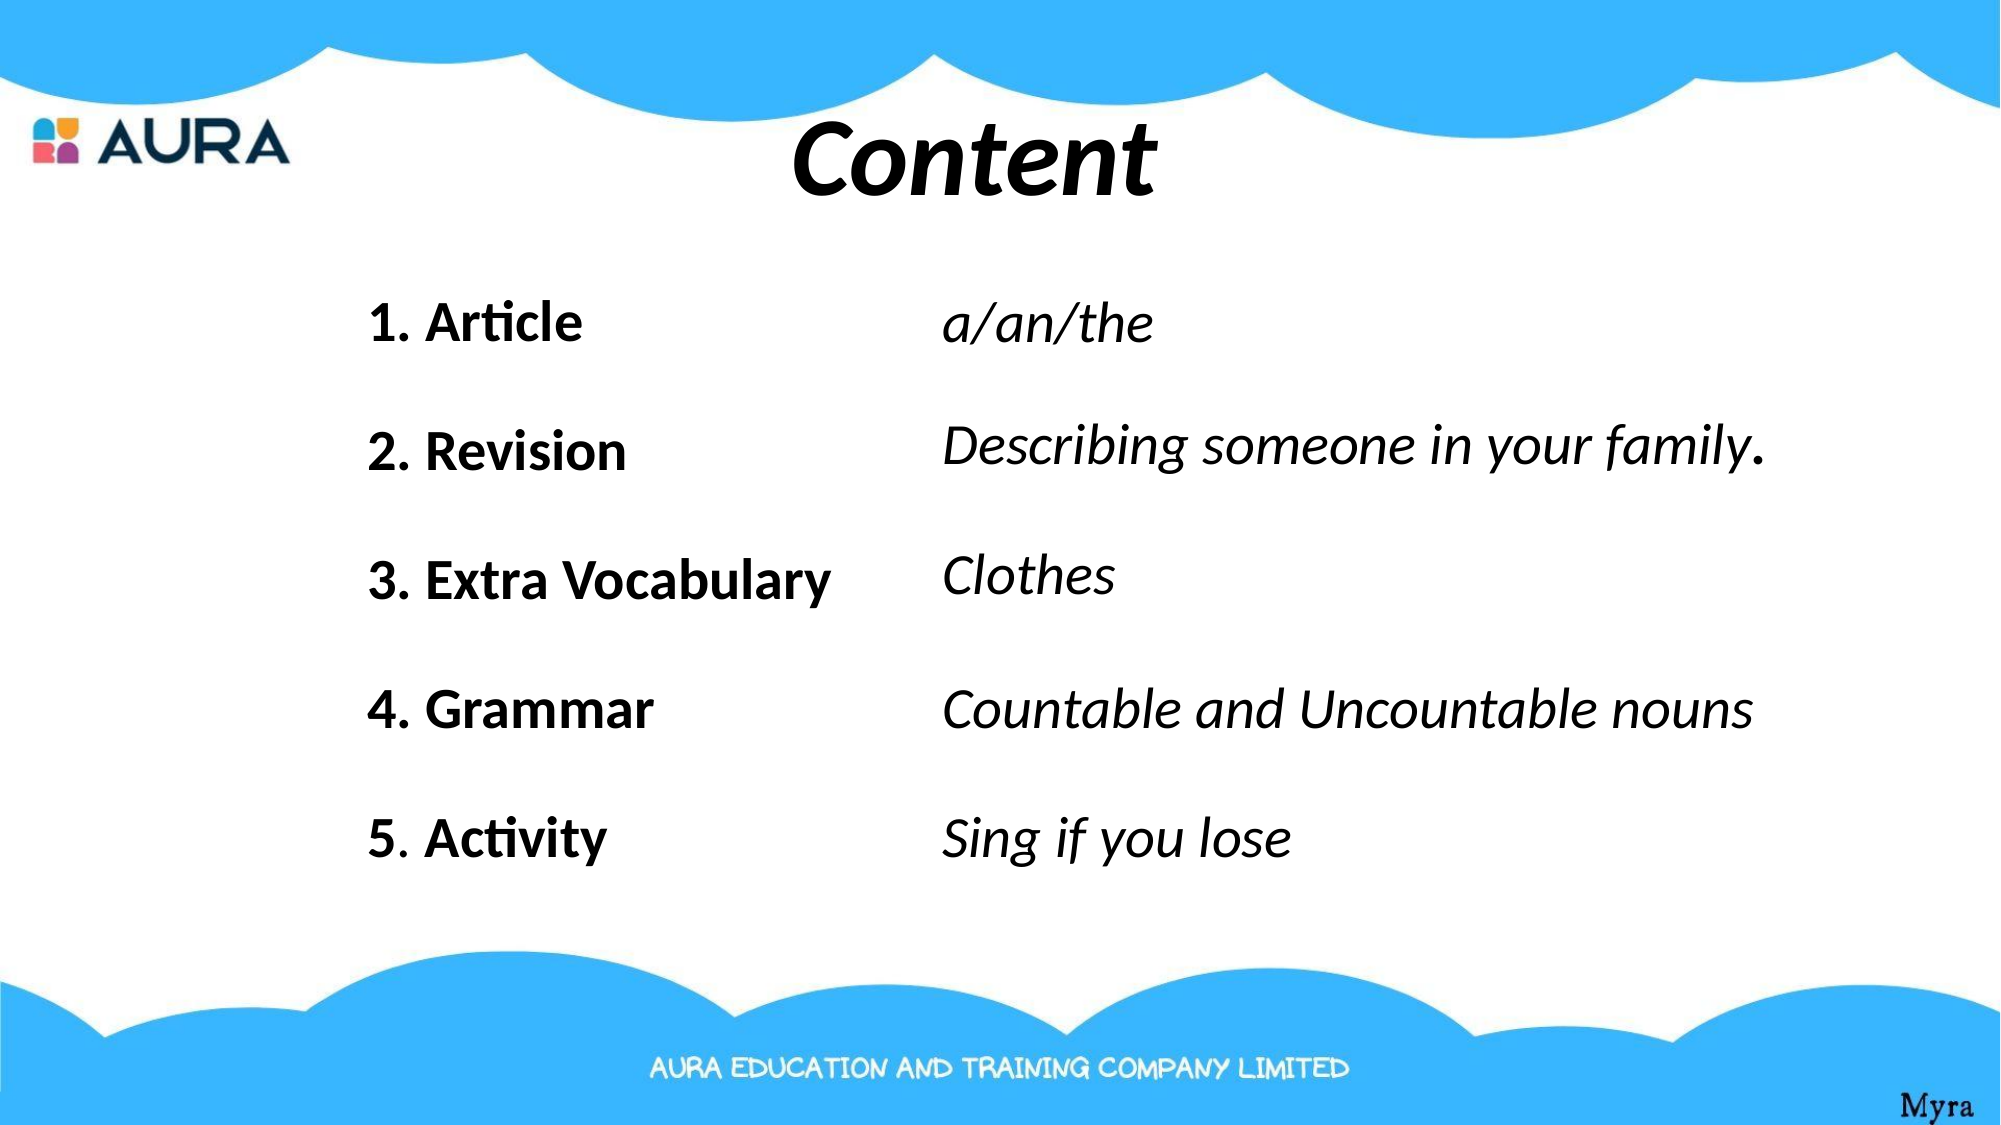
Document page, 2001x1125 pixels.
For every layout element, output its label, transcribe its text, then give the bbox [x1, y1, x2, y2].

text_box 5. Activity [352, 800, 684, 930]
title Content [776, 89, 2000, 230]
text_box Sing if you lose [927, 800, 1907, 1018]
text_box 4. Grammar [352, 671, 684, 800]
text_box Describing someone in your family. [927, 407, 1871, 560]
text_box a/an/the [927, 284, 1226, 364]
text_box Countable and Uncountable nouns [927, 670, 1907, 800]
picture [0, 0, 2001, 1125]
text_box 3. Extra Vocabulary [352, 541, 1077, 671]
text_box Clothes [927, 536, 1226, 616]
list 1. Article [352, 283, 684, 412]
text_box 2. Revision [352, 412, 684, 541]
